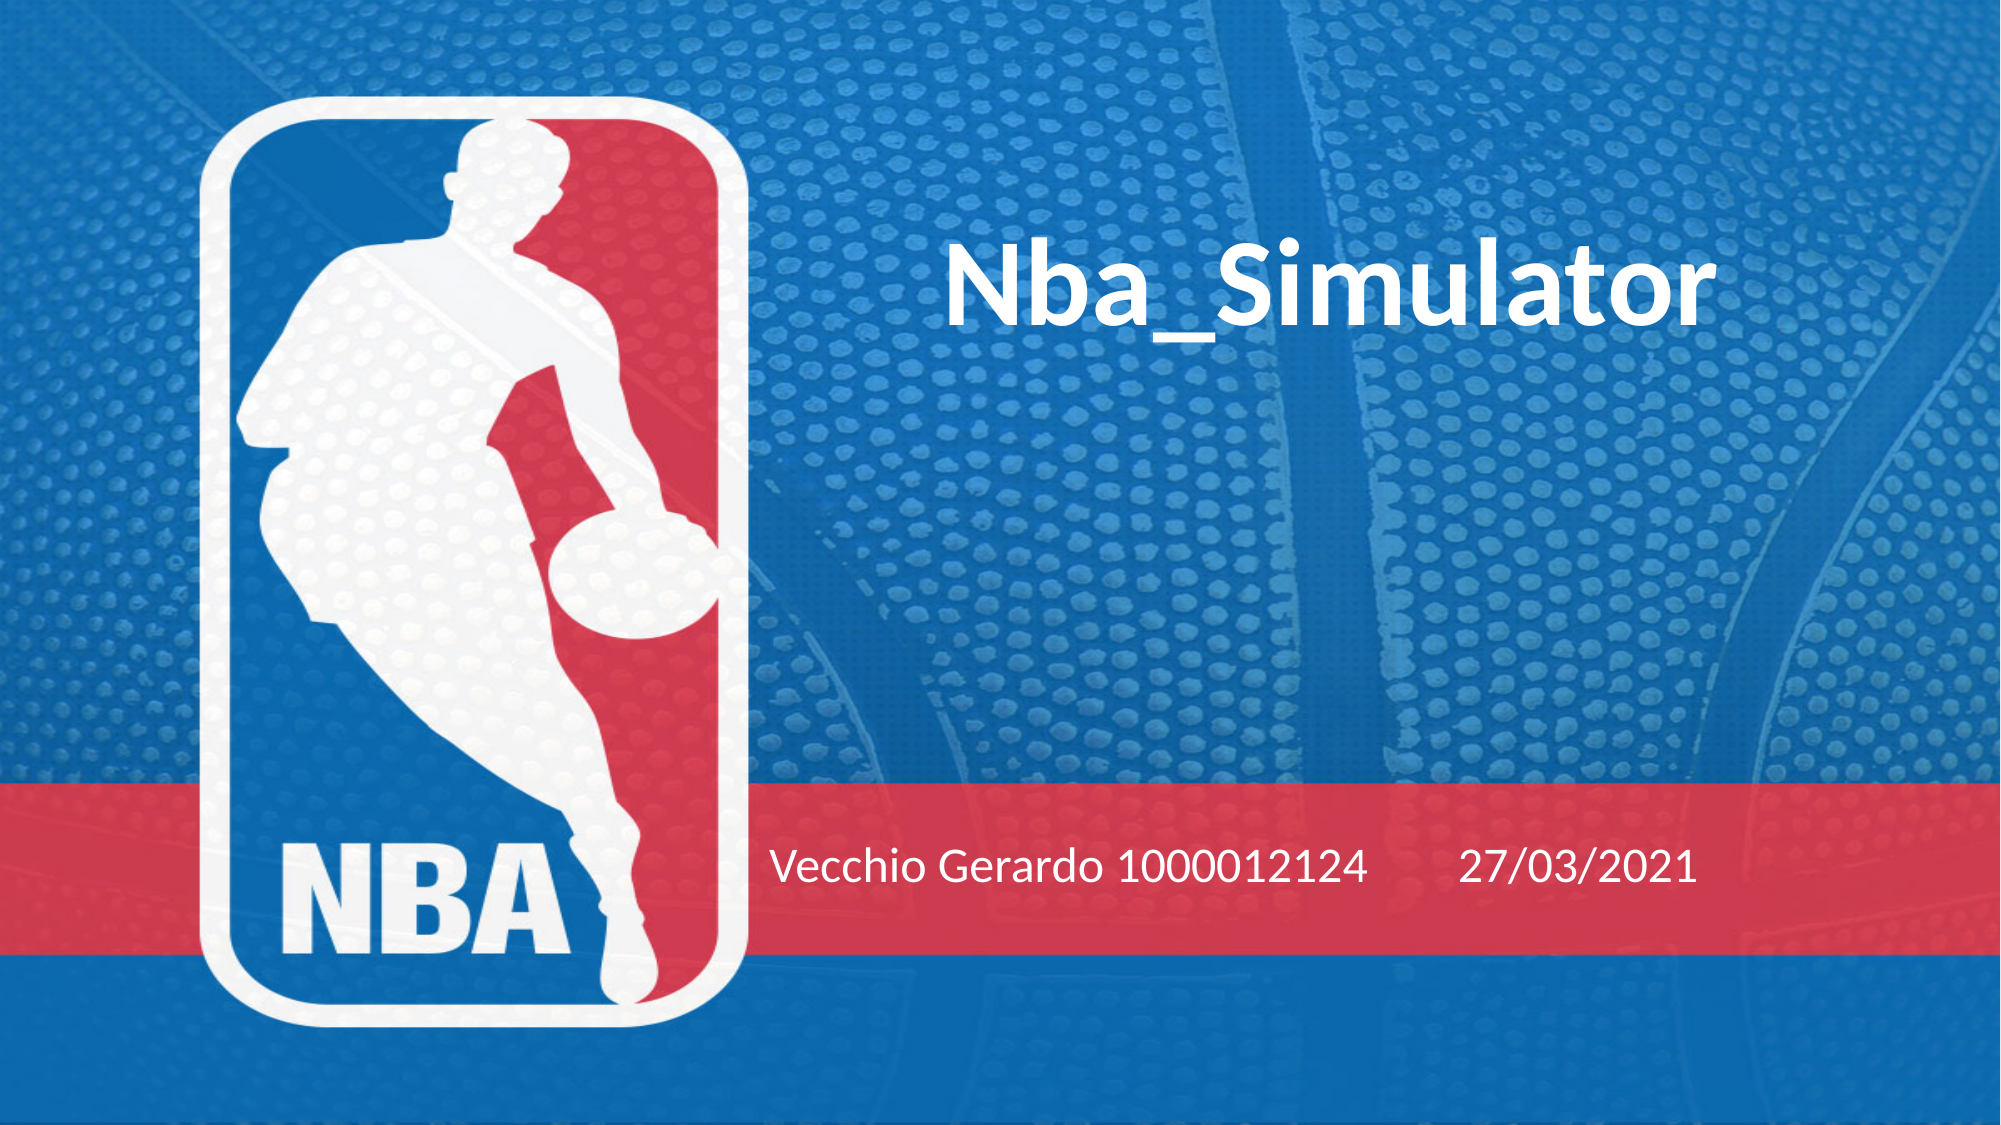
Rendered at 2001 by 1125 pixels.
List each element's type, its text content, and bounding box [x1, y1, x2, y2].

picture [0, 0, 2001, 1125]
text_box Vecchio Gerardo 1000012124 27/03/2021 [754, 825, 1980, 901]
text_box Nba_Simulator [927, 192, 1735, 358]
